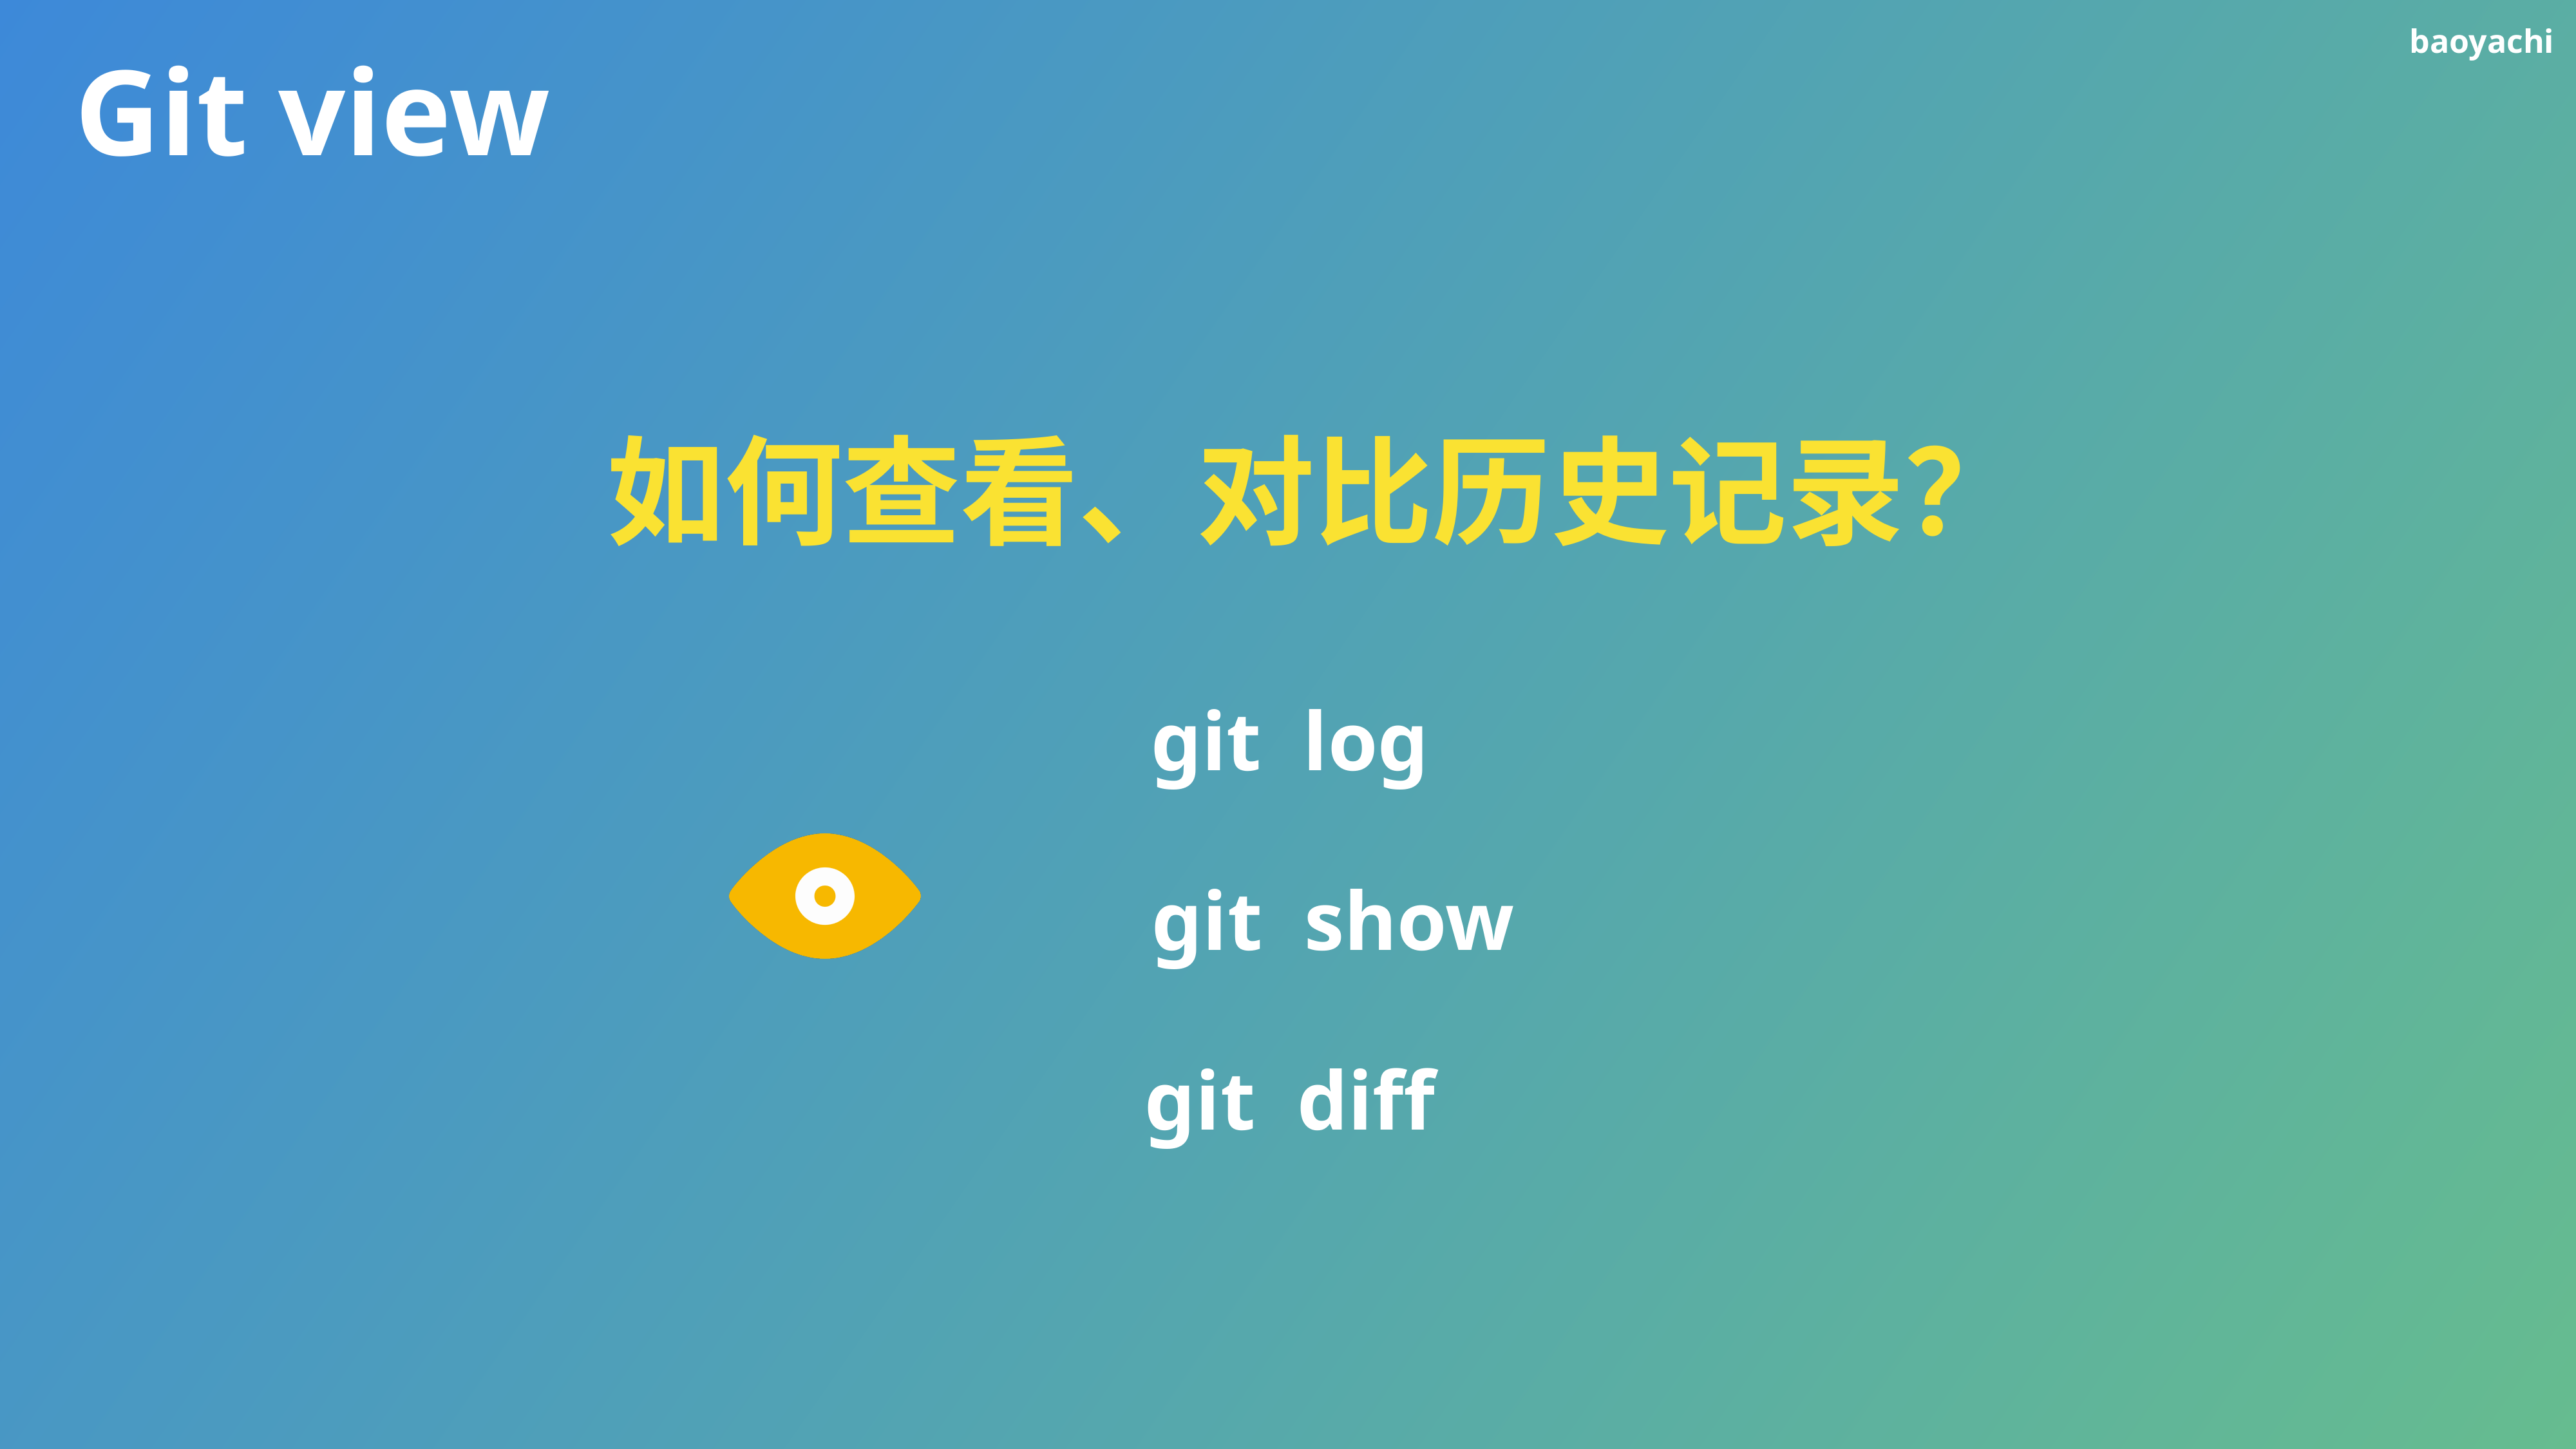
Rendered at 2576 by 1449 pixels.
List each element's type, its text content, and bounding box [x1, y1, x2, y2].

text_box 如何查看、对比历史记录？ [601, 412, 2029, 565]
text_box Git view [70, 32, 587, 185]
text_box git show [1146, 864, 1520, 972]
text_box git log [1145, 684, 1435, 792]
picture [728, 833, 921, 959]
text_box git diff [1139, 1044, 1441, 1151]
